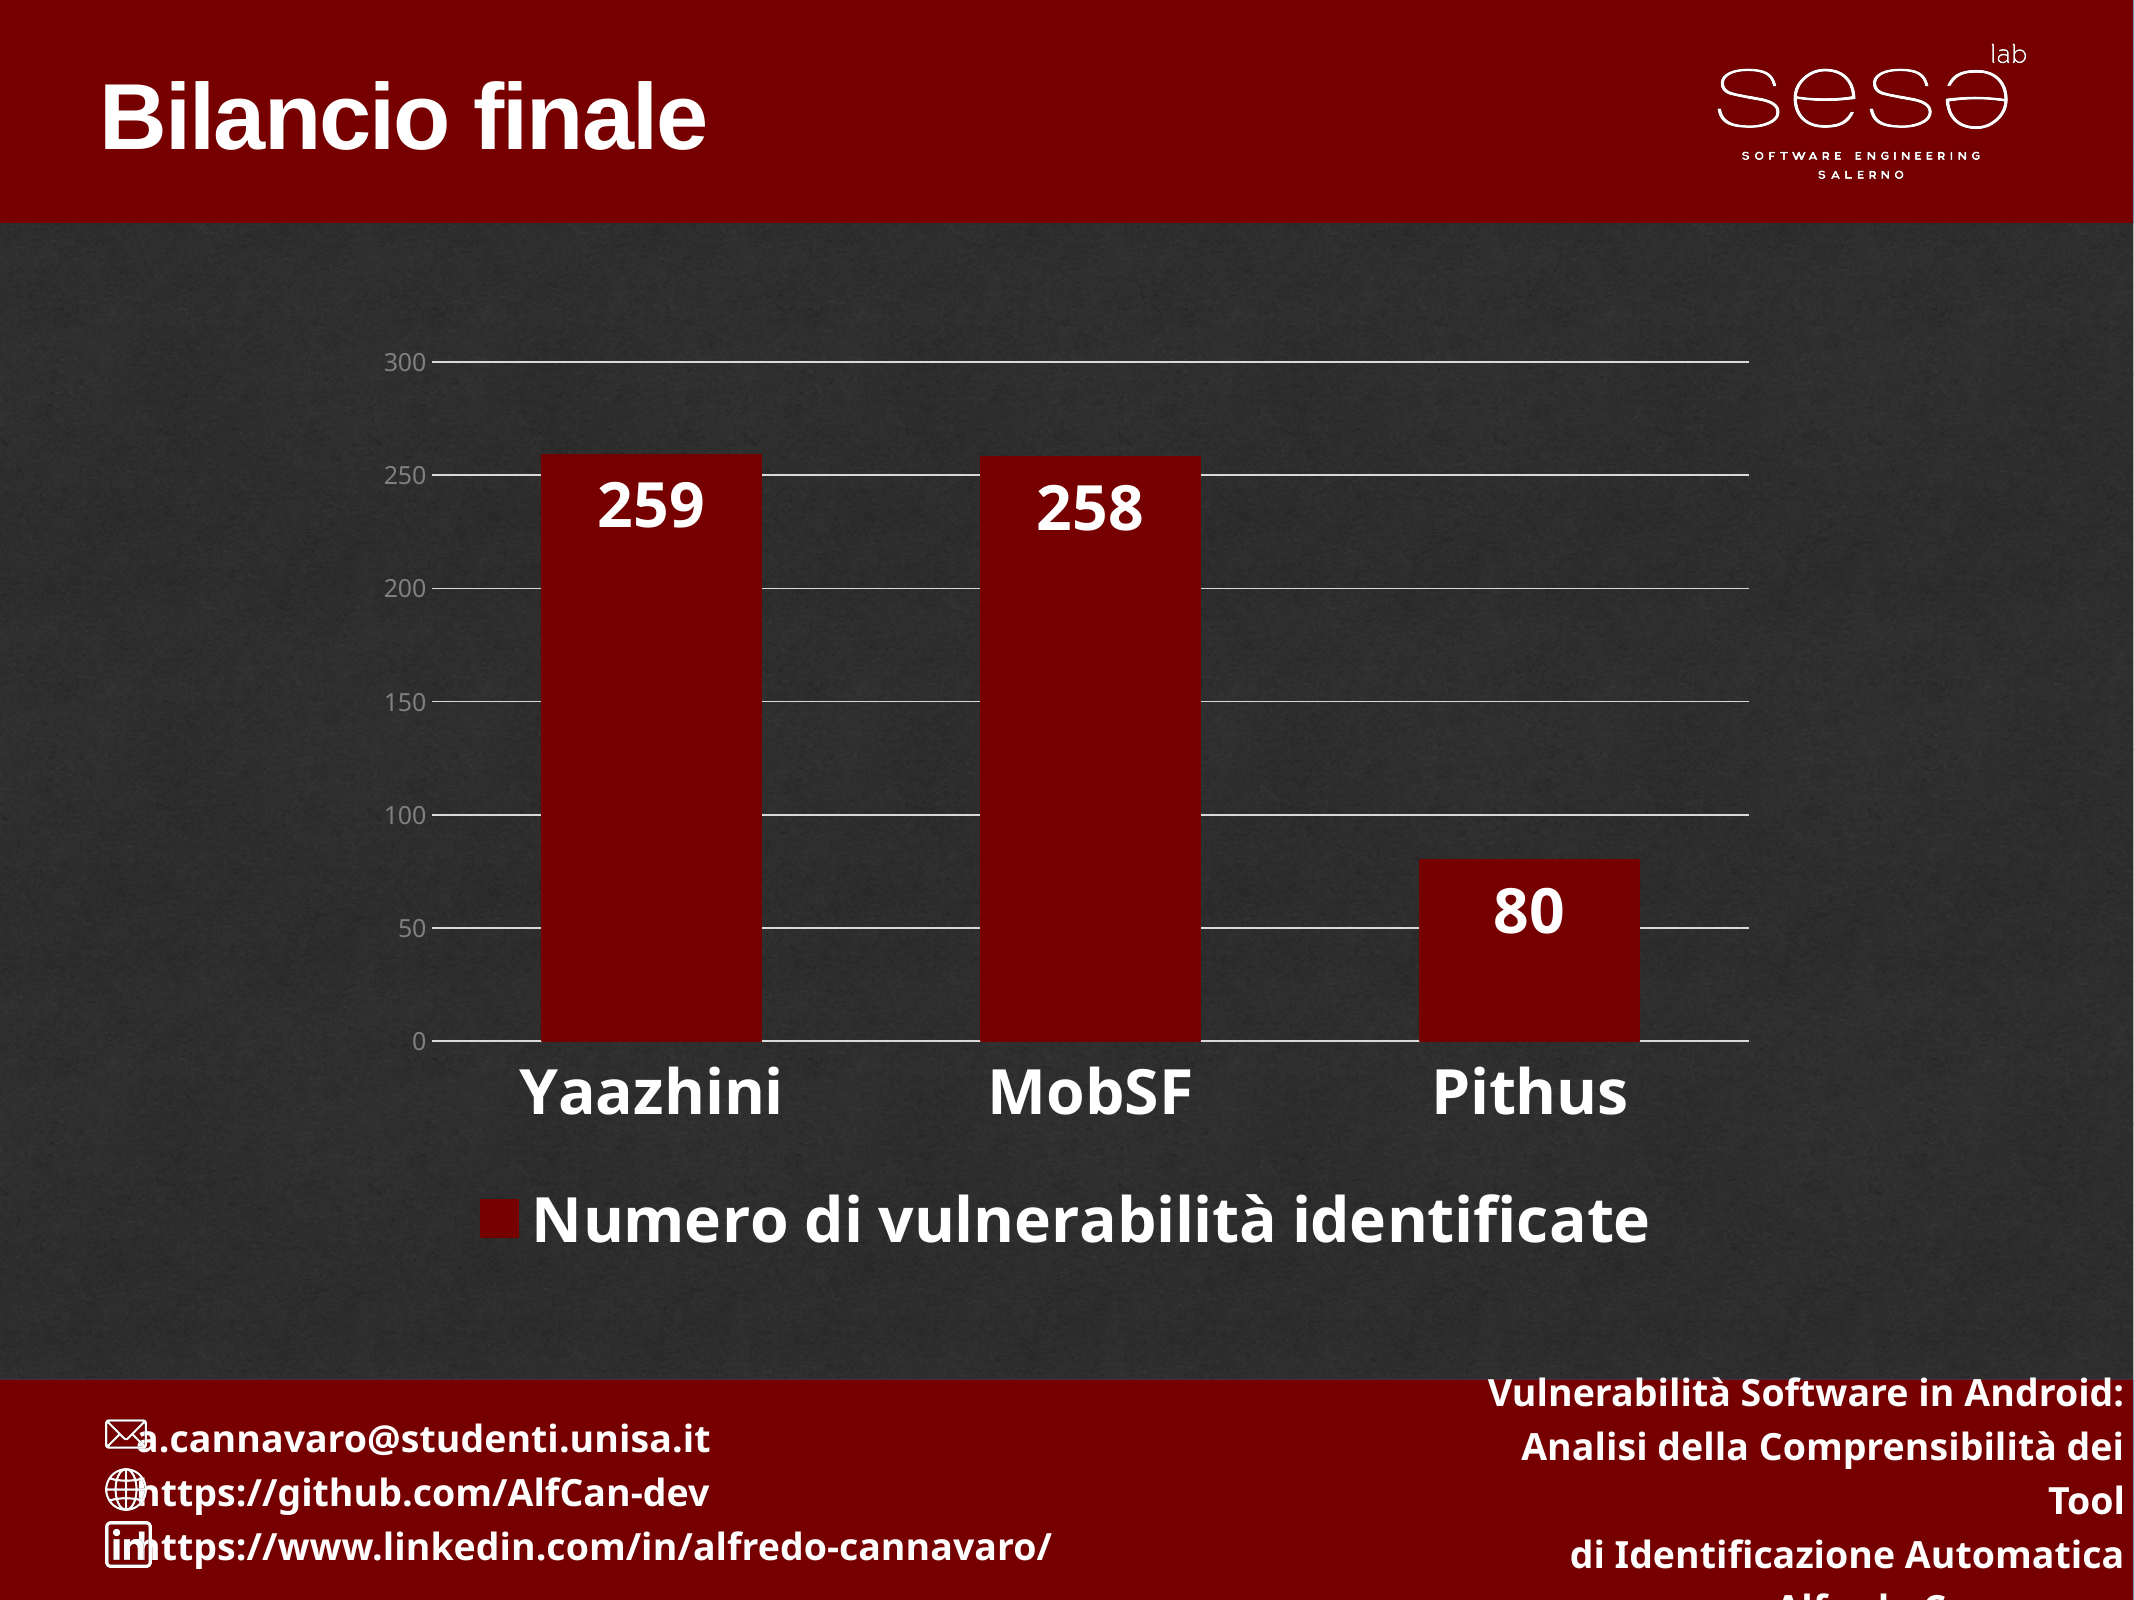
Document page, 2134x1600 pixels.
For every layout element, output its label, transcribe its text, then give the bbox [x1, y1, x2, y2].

picture [1681, 24, 2045, 200]
picture [104, 1468, 148, 1511]
text_box [0, 1379, 1437, 1600]
text_box a.cannavaro@studenti.unisa.it https://github.com/AlfCan-dev https://www.linkedin.com/in/alfredo-cannavaro/ [127, 1397, 1062, 1576]
text_box Bilancio finale [91, 69, 1681, 177]
picture [104, 1412, 148, 1455]
picture [0, 223, 2134, 1379]
text_box [0, 0, 2134, 223]
picture [104, 1521, 152, 1568]
text_box Vulnerabilità Software in Android: Analisi della Comprensibilità dei Tool di Identificazione Automatica Alfredo Cannavaro [1437, 1351, 2134, 1600]
chart [355, 325, 1779, 1275]
